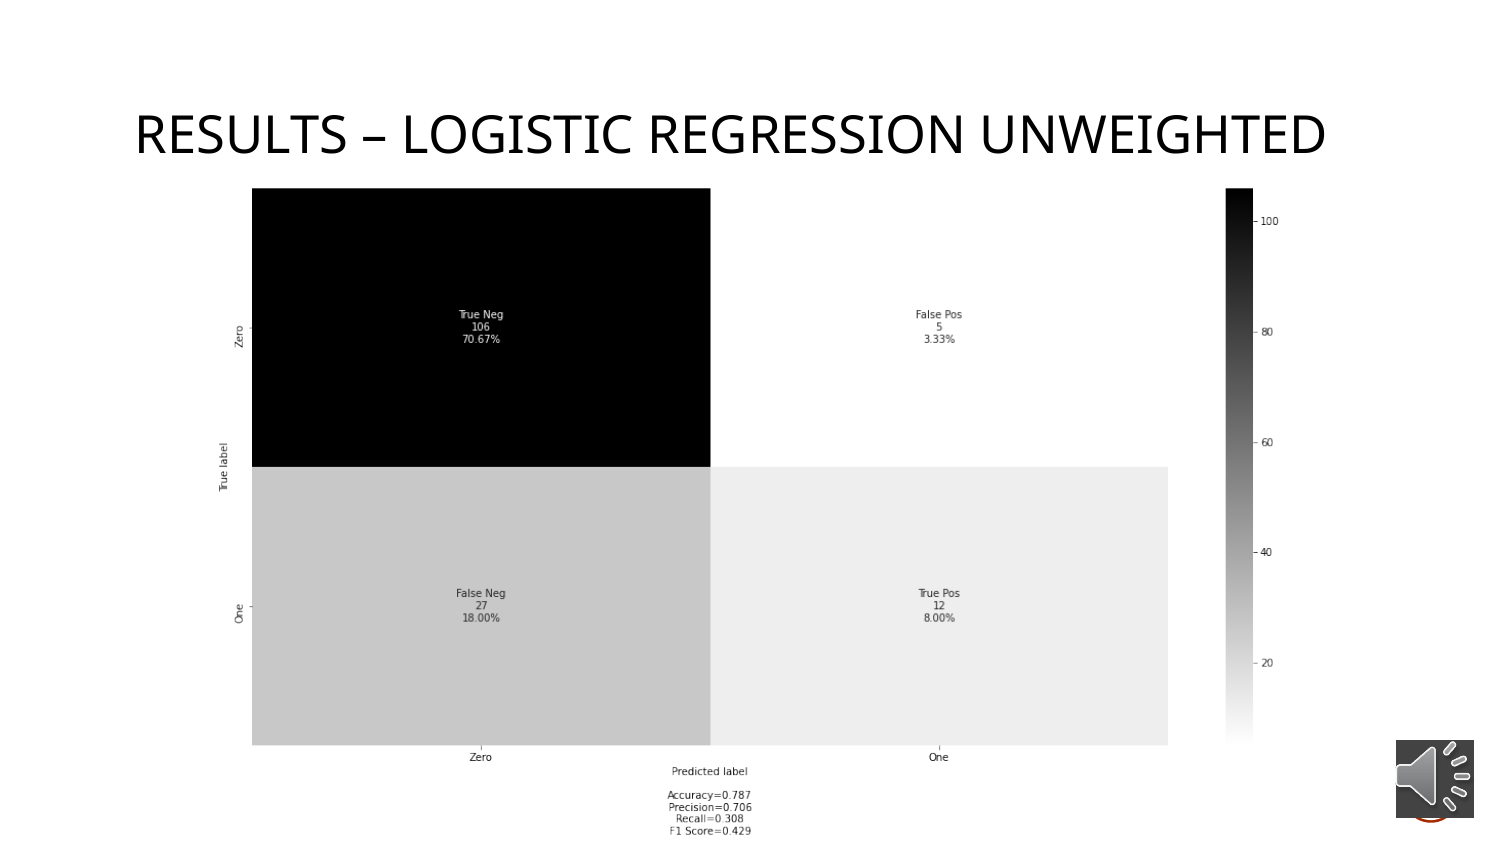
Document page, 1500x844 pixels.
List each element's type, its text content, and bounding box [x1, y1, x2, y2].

picture [1395, 739, 1475, 818]
picture [213, 181, 1287, 844]
title Results – Logistic Regression Unweighted [119, 93, 1381, 182]
